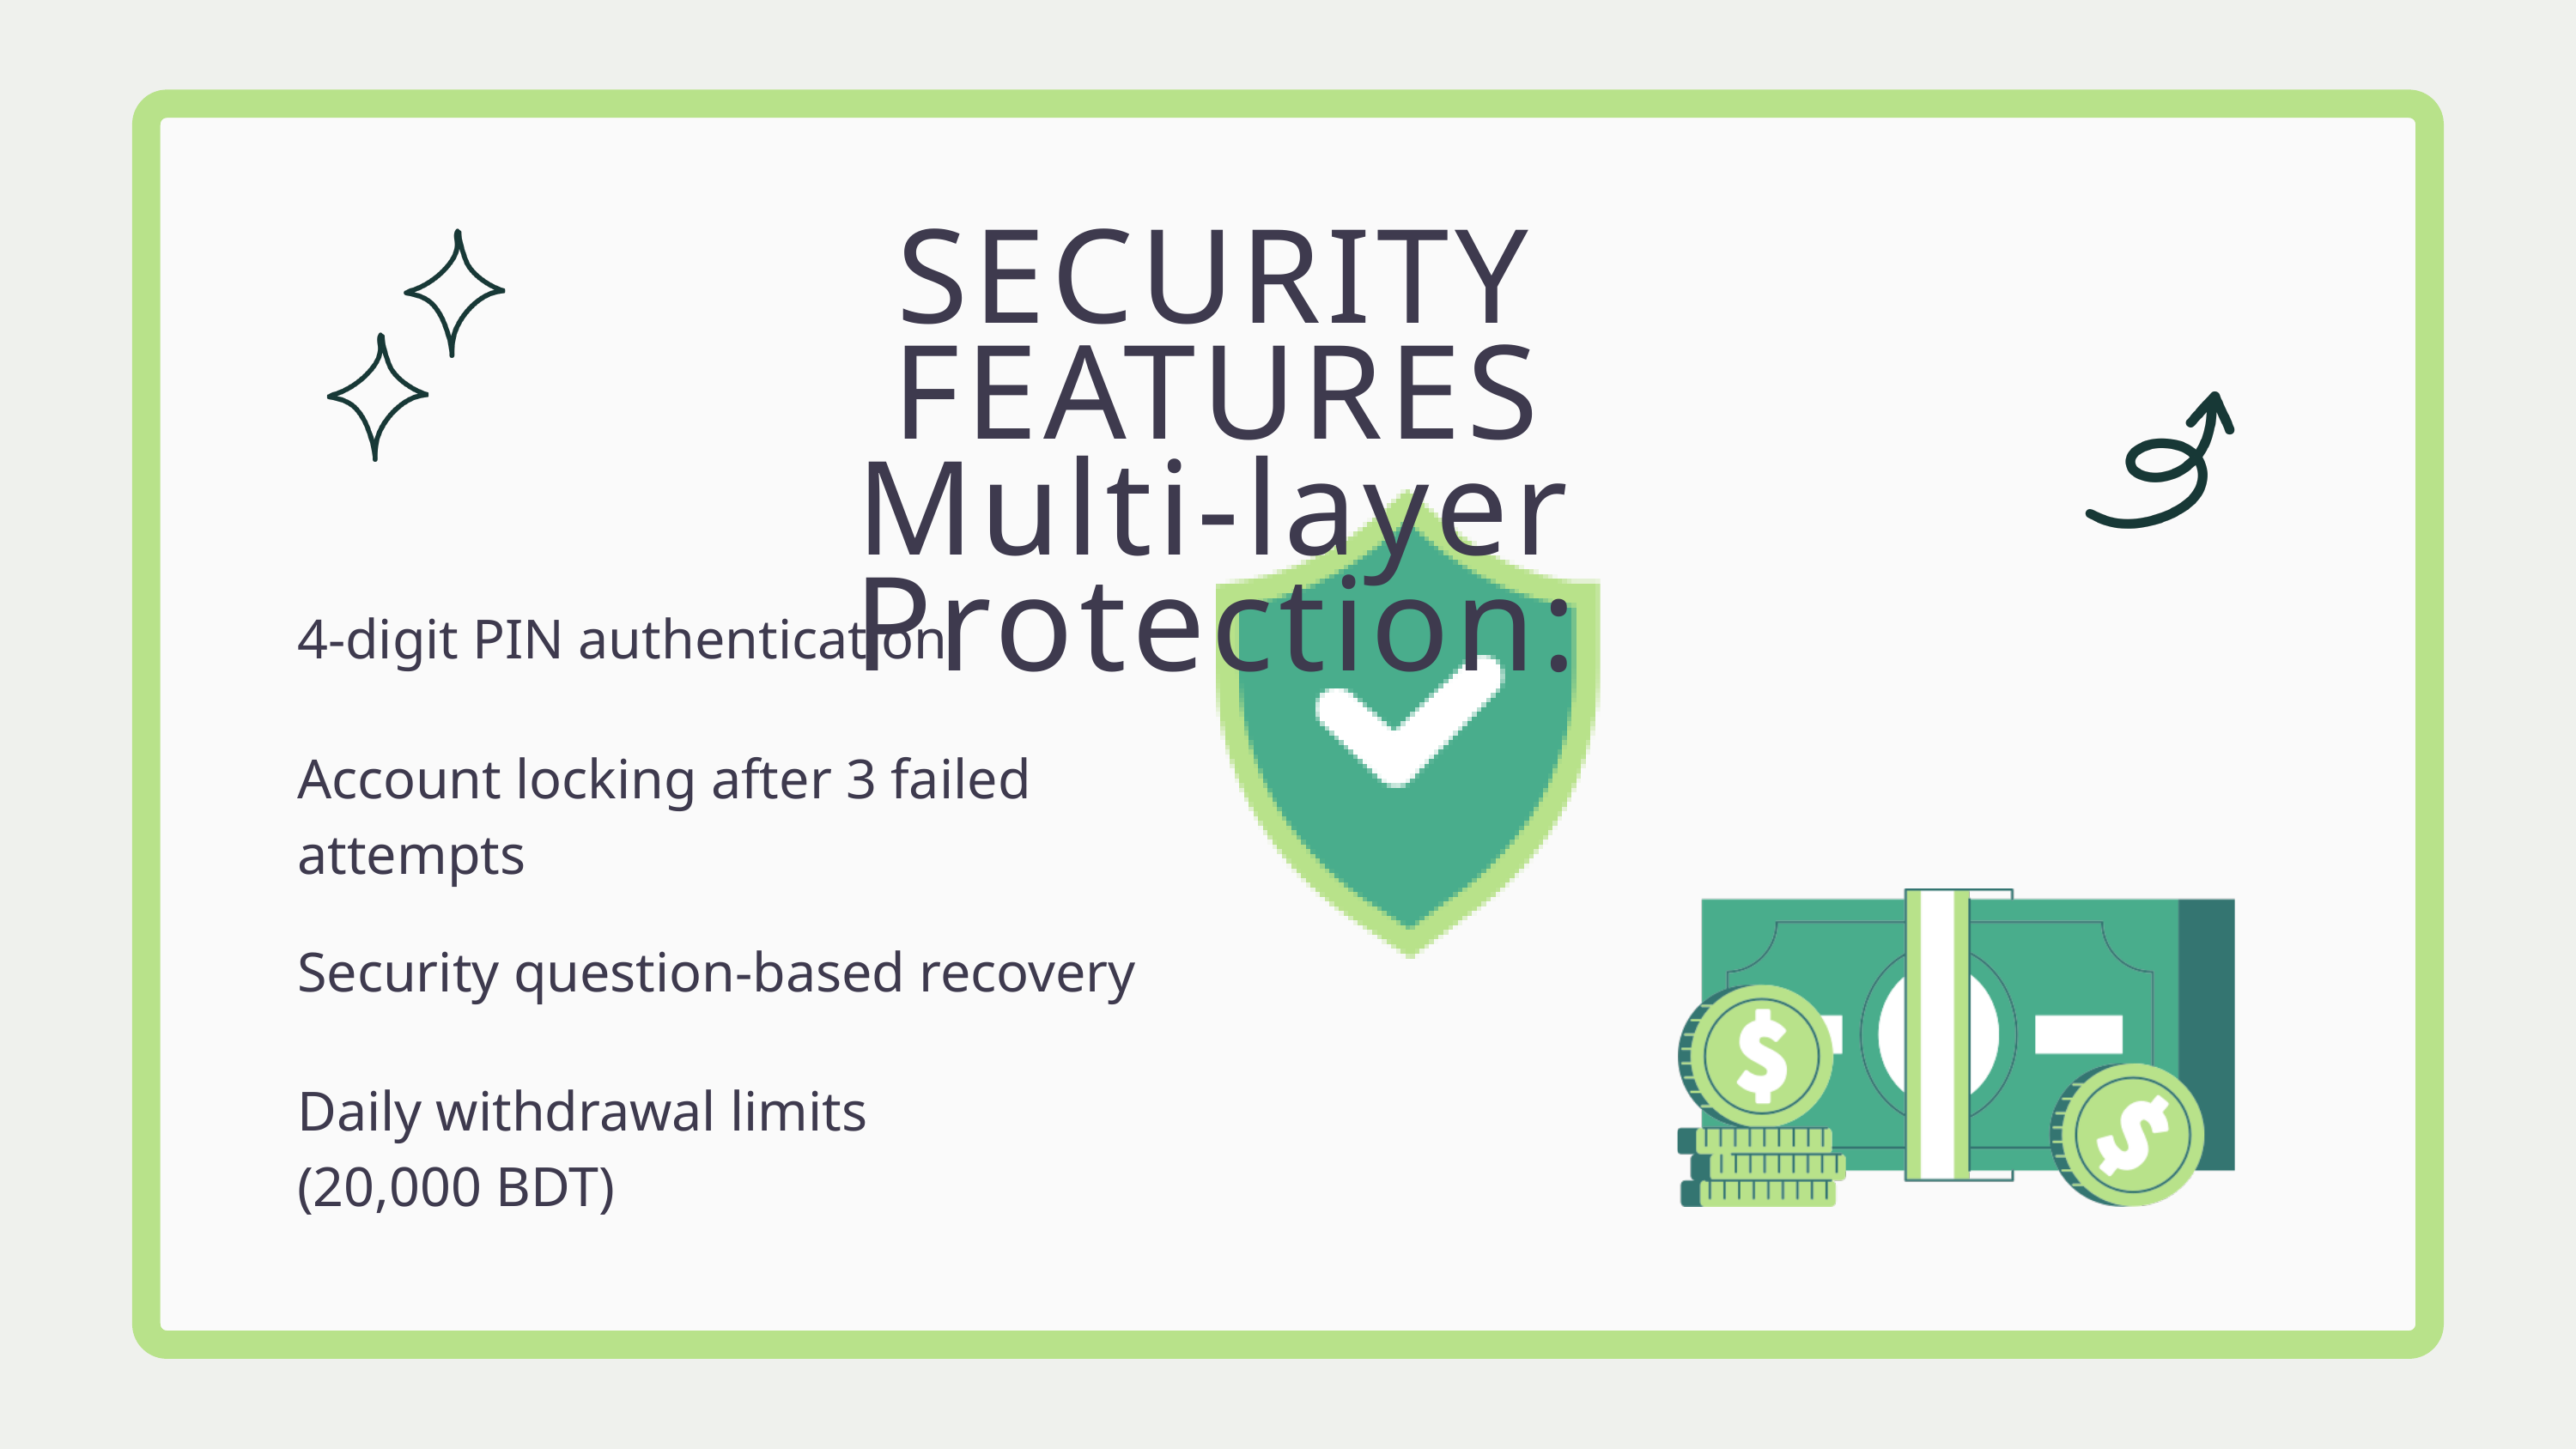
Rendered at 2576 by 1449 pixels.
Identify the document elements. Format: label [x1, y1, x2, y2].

text_box [146, 103, 2430, 1345]
